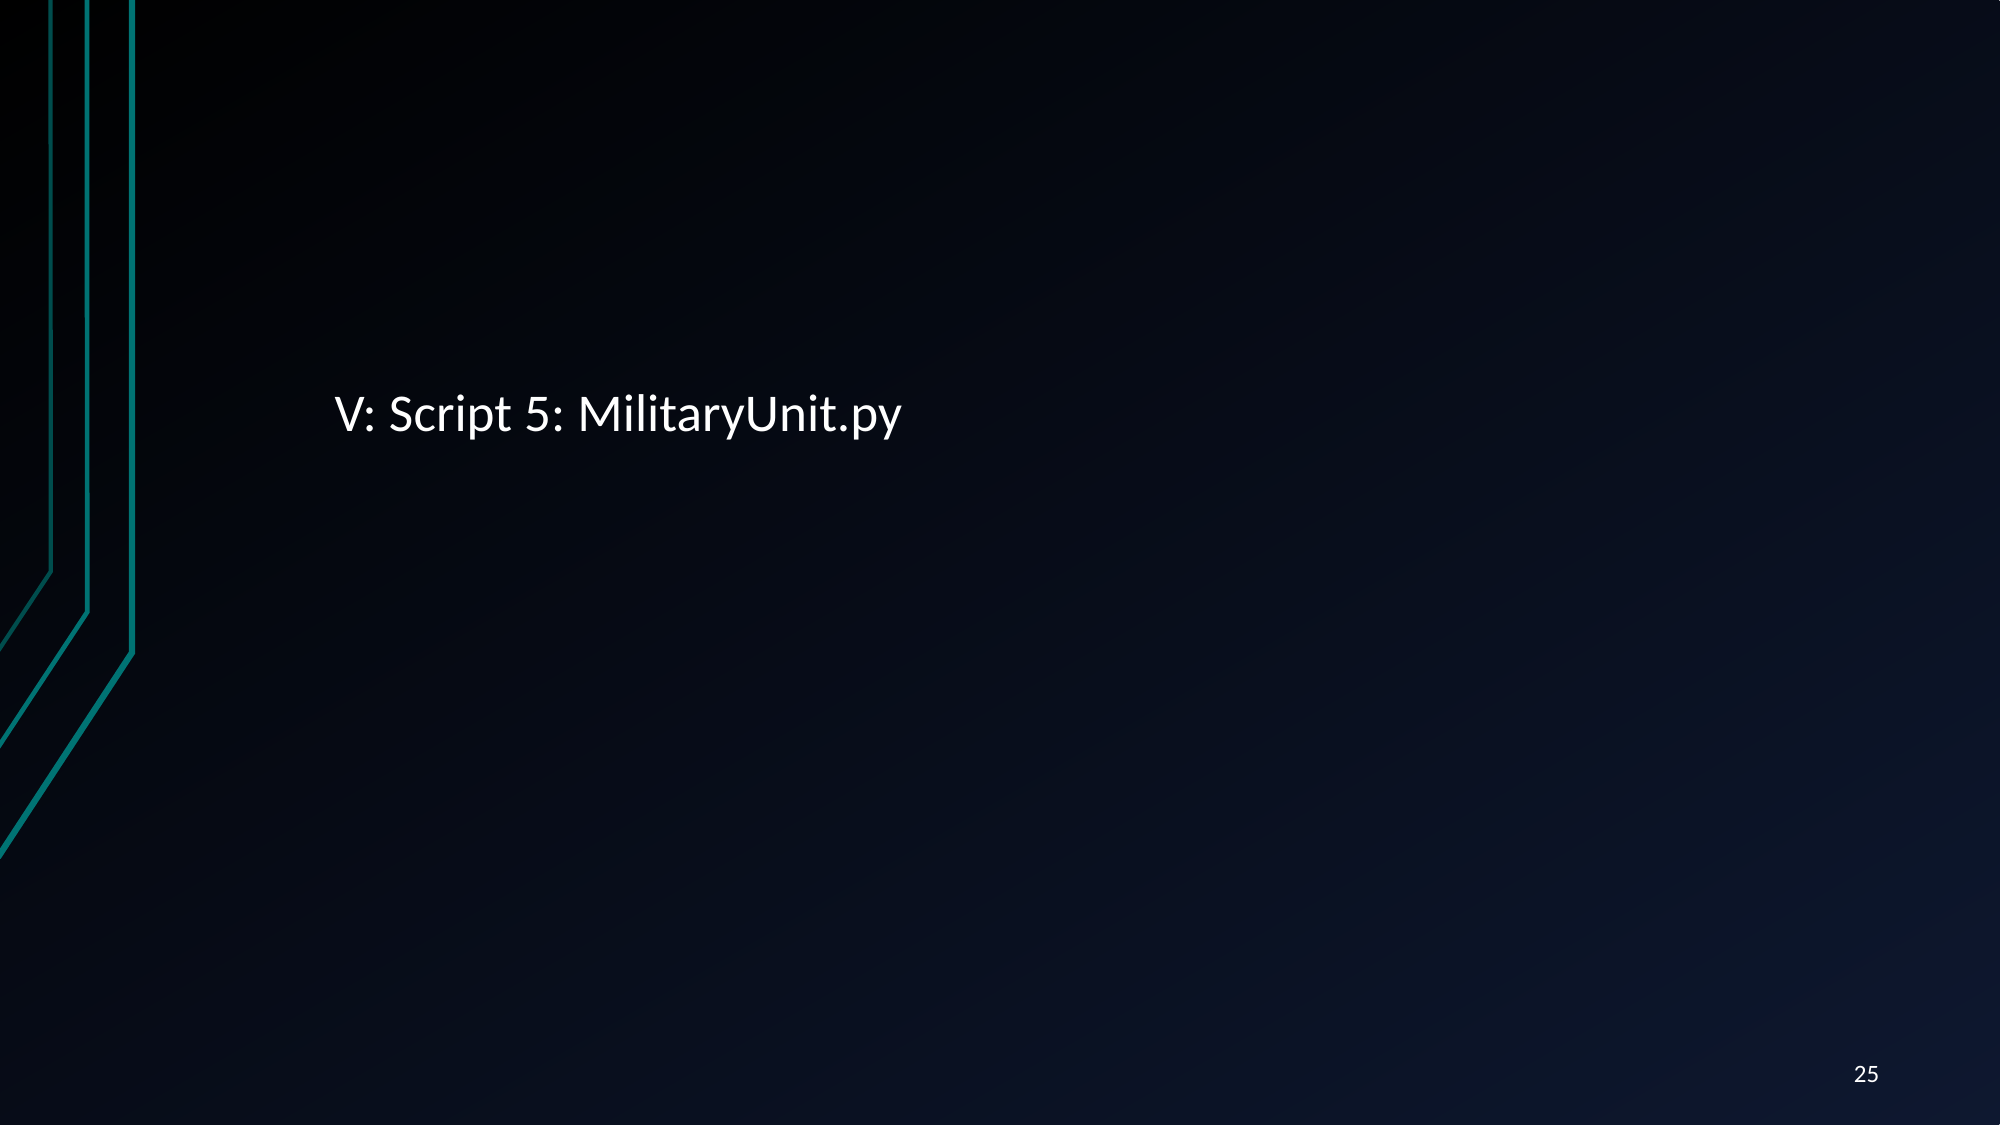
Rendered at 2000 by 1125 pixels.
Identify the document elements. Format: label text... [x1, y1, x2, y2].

title V: Script 5: MilitaryUnit.py [314, 373, 2000, 575]
slide_number 25 [1732, 1042, 1900, 1103]
